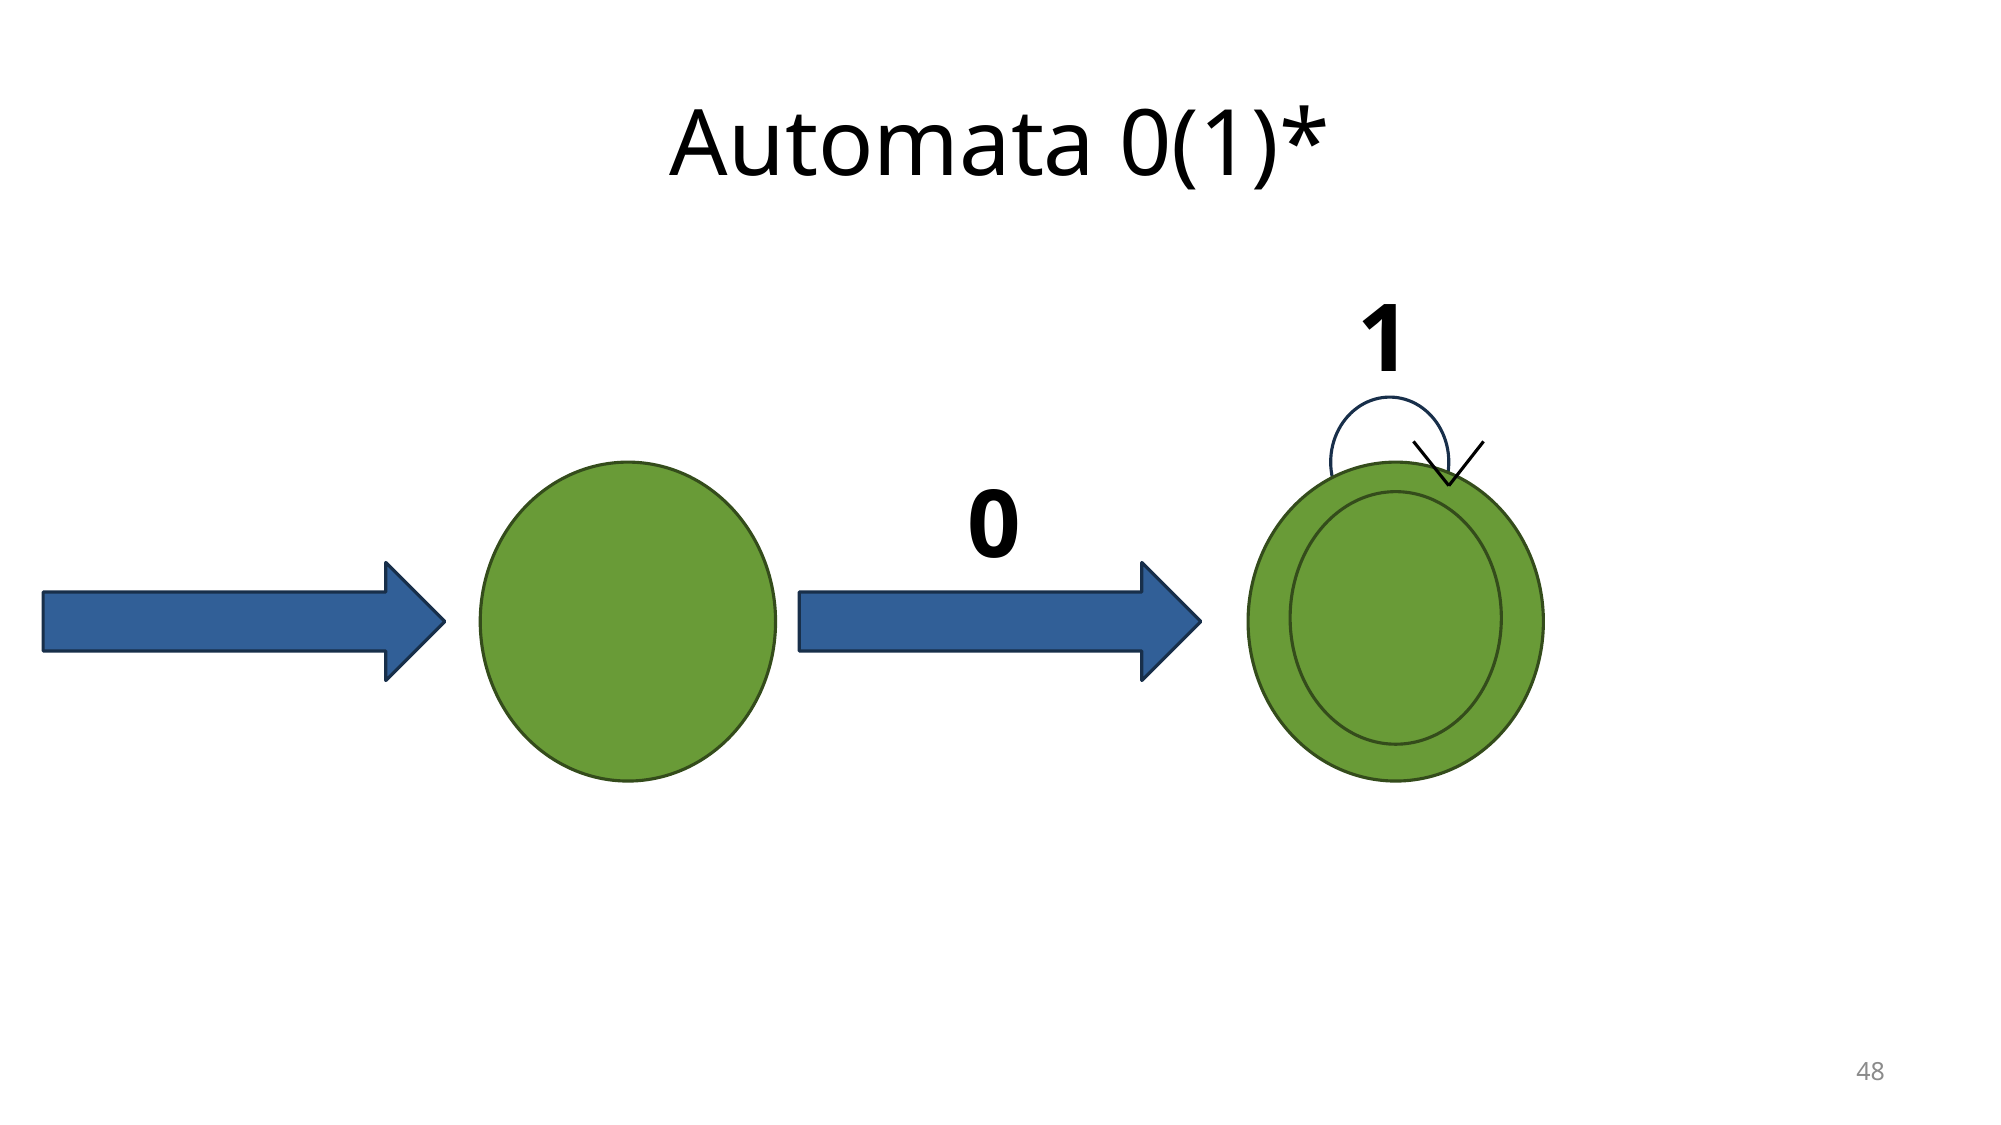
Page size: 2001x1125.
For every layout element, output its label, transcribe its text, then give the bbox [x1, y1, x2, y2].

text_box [1408, 445, 1440, 482]
text_box [41, 560, 446, 682]
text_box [1443, 445, 1489, 482]
text_box [1246, 460, 1545, 783]
text_box [797, 584, 1202, 682]
title Automata 0(1)* [99, 45, 1900, 233]
text_box 1 [1342, 270, 1556, 398]
text_box [1288, 490, 1503, 746]
slide_number 48 [1433, 1042, 1900, 1103]
text_box 0 [952, 456, 1166, 584]
text_box [478, 460, 778, 783]
text_box [1329, 398, 1448, 476]
